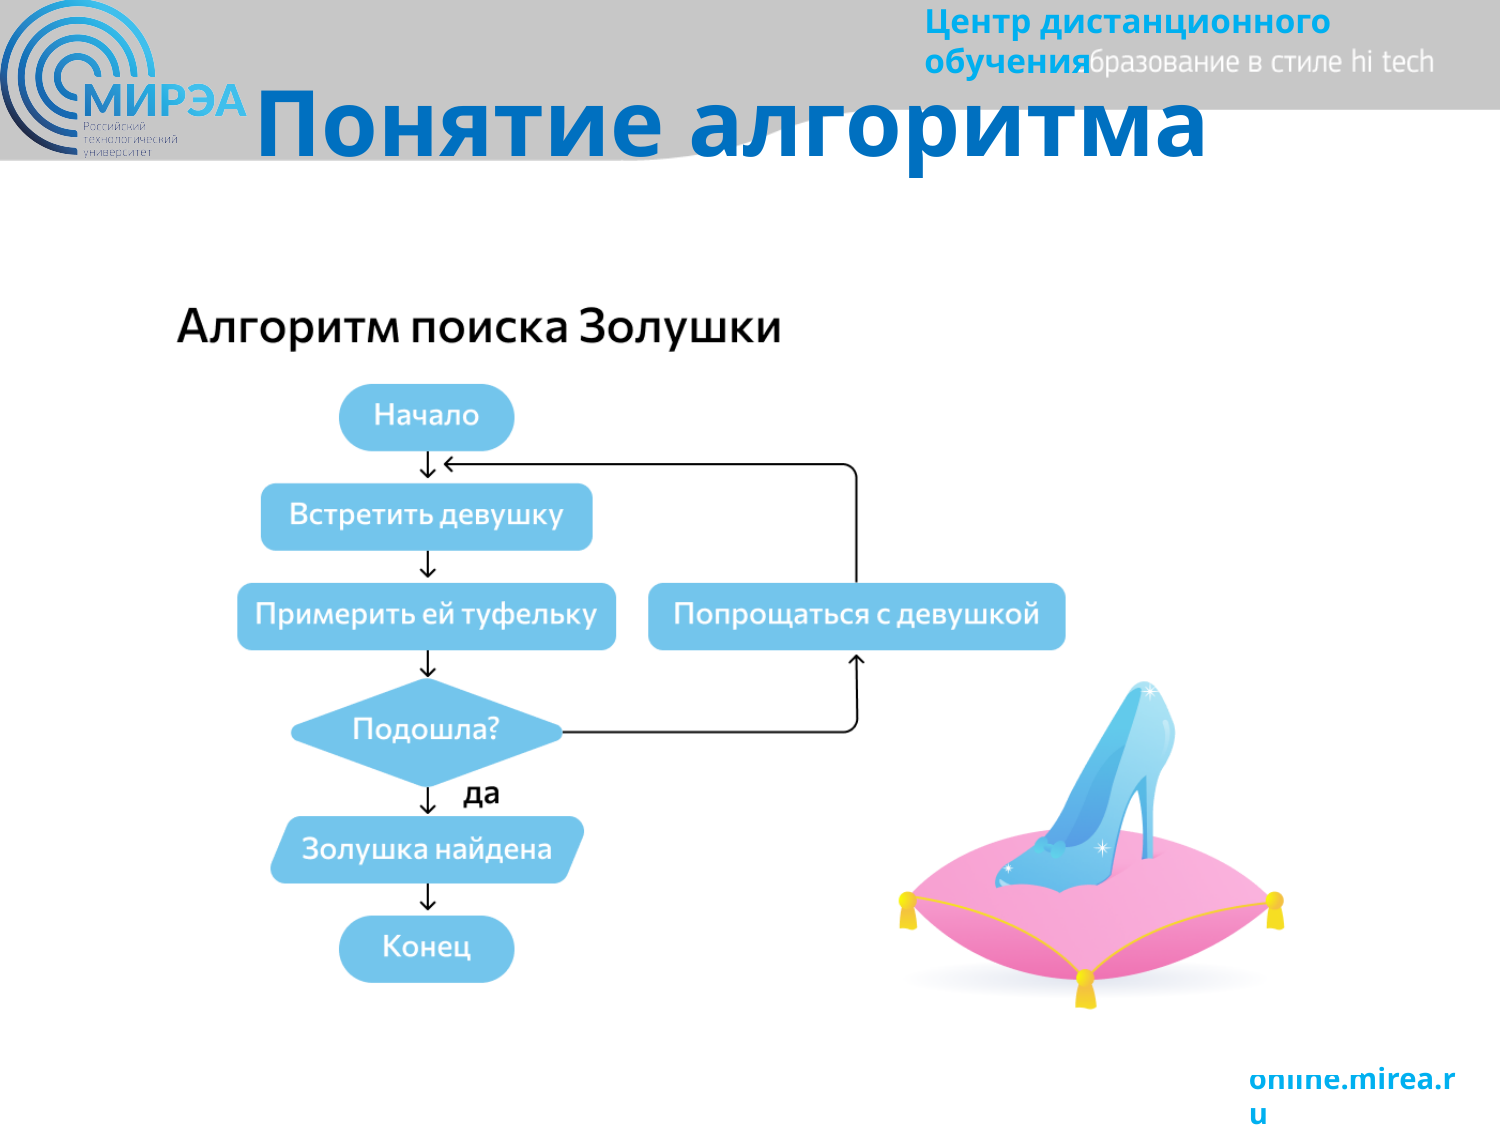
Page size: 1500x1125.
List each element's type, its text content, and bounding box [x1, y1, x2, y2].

picture [0, 0, 247, 159]
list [125, 277, 1361, 1075]
title Понятие алгоритма [238, 69, 1483, 334]
